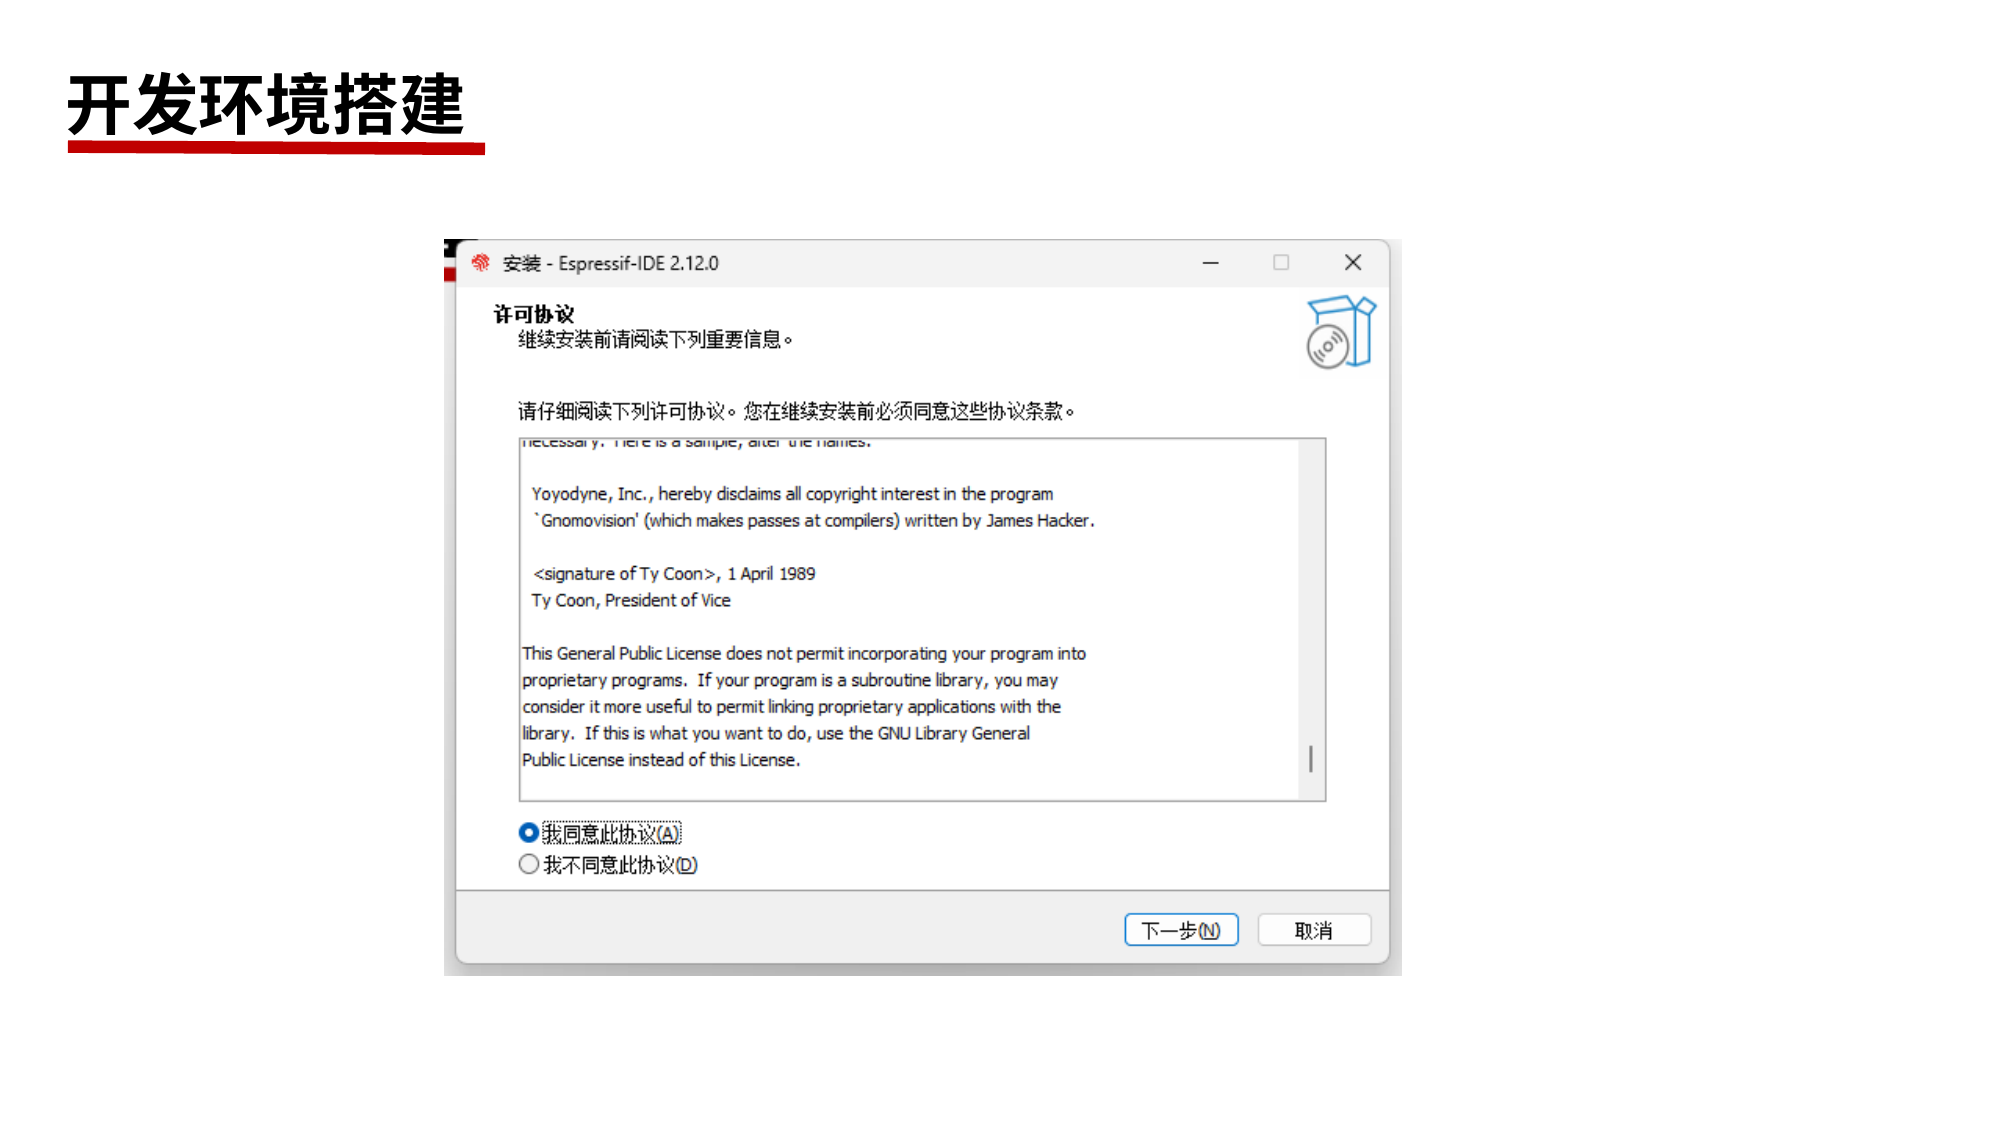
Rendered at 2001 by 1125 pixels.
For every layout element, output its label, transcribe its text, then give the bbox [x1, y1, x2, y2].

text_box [67, 146, 486, 150]
picture [444, 239, 1402, 976]
text_box 开发环境搭建 [43, 55, 488, 151]
